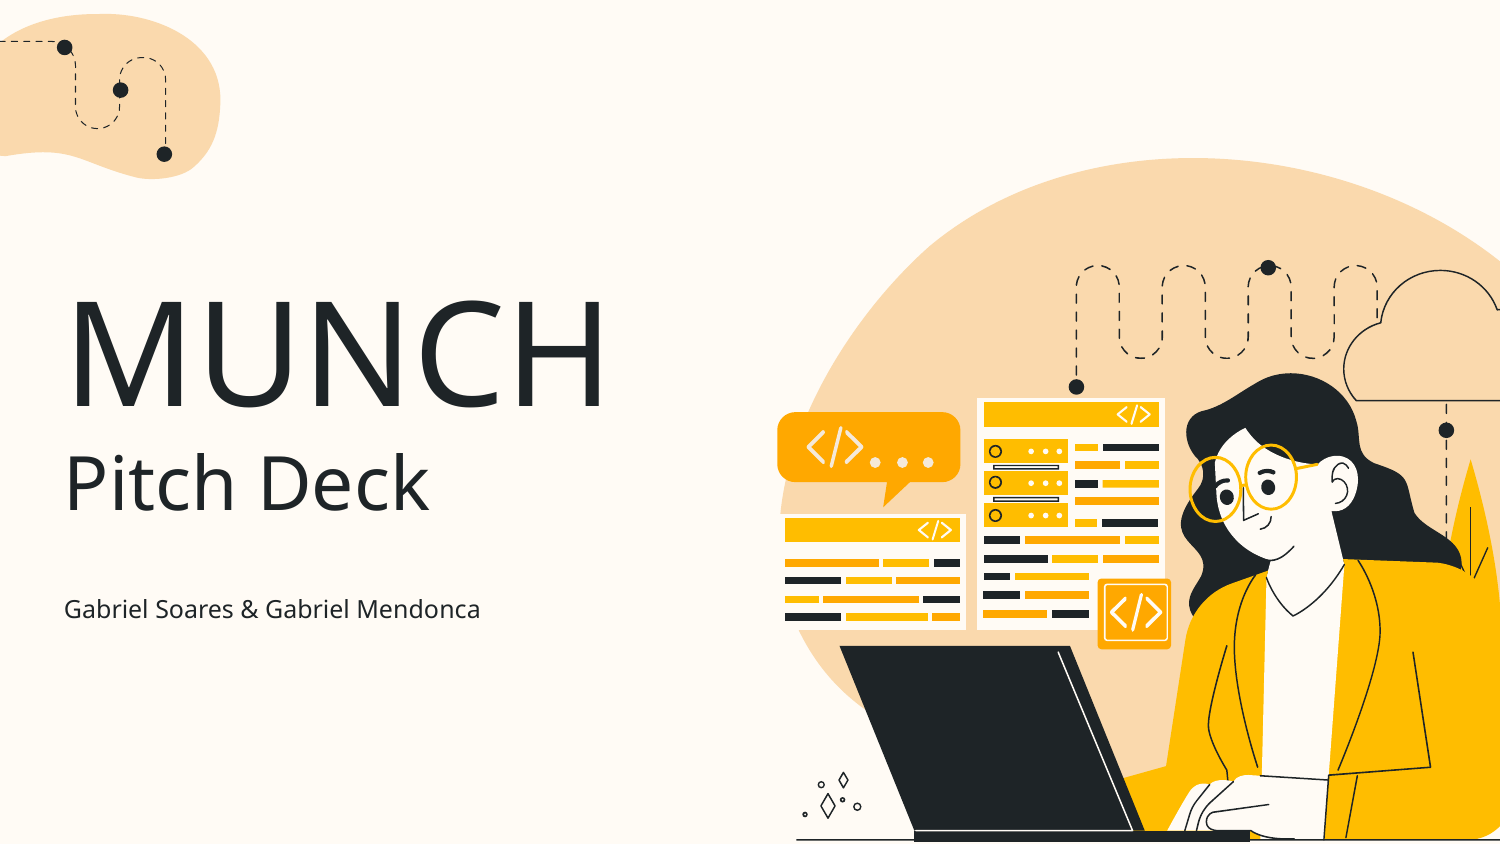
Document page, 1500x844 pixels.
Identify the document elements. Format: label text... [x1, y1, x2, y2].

text_box Gabriel Soares & Gabriel Mendonca [48, 578, 593, 703]
title MUNCH Pitch Deck [48, 241, 713, 541]
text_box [0, 0, 221, 182]
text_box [749, 157, 1500, 843]
